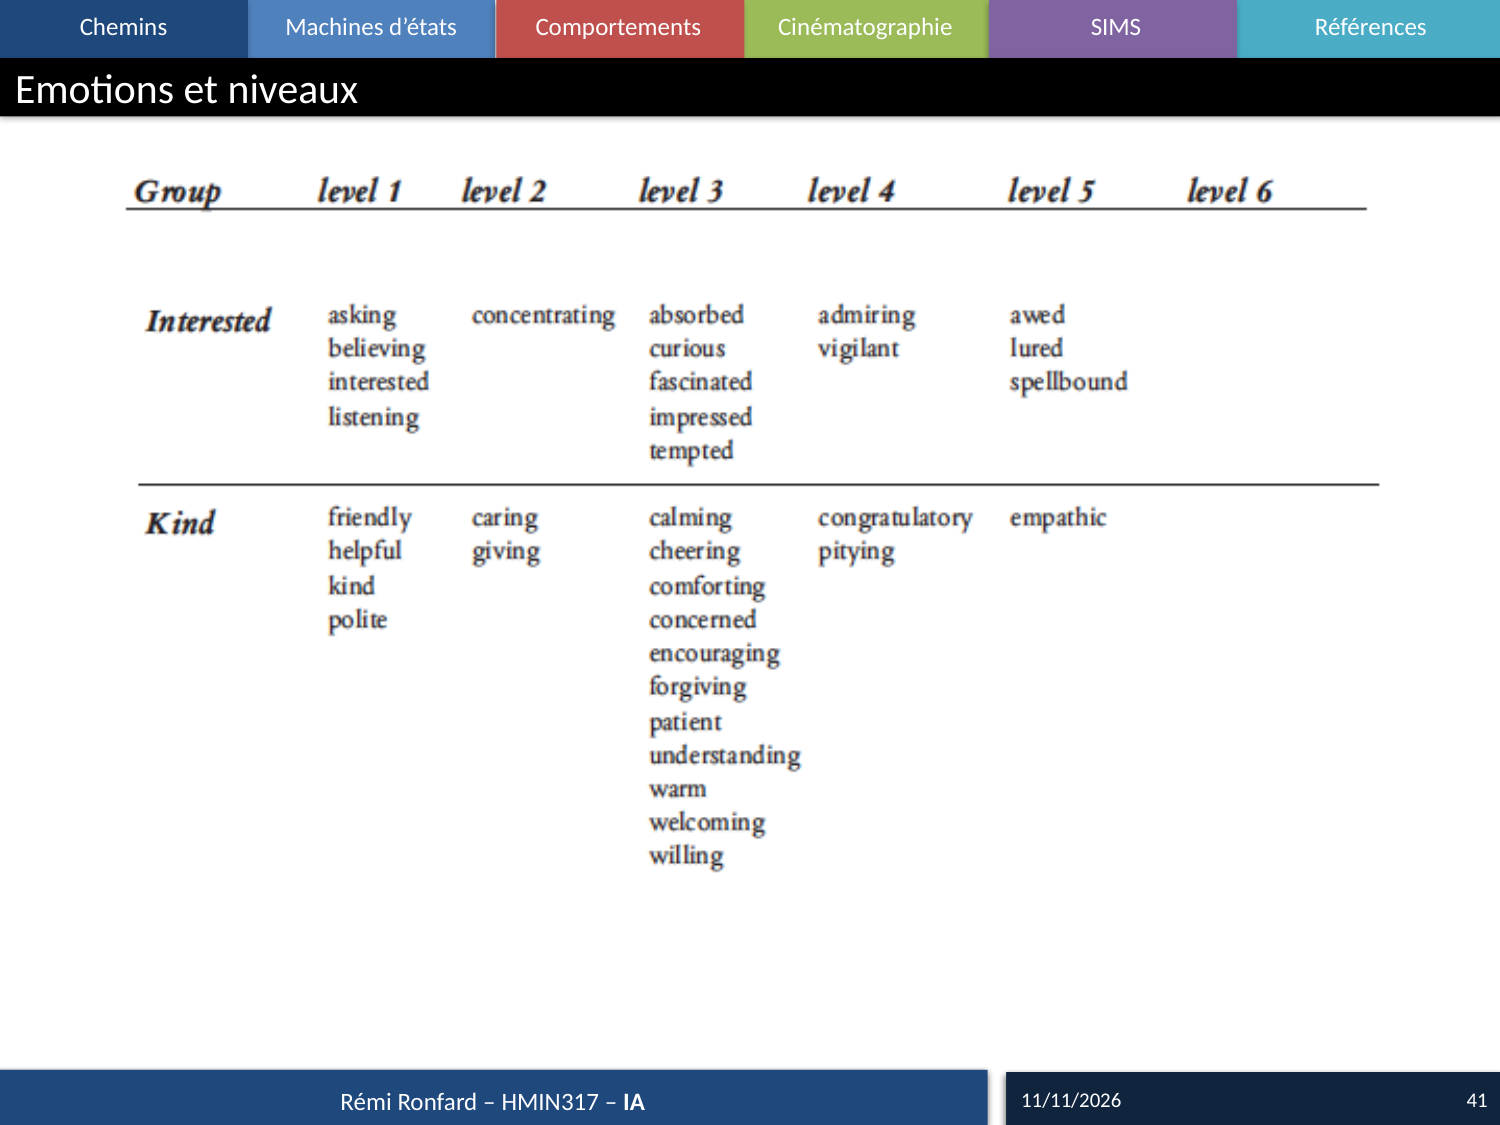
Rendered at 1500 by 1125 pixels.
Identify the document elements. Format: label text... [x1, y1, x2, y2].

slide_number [1006, 1070, 1153, 1125]
slide_number 41 [1153, 1071, 1500, 1125]
title Emotions et niveaux [0, 58, 1500, 117]
footer Rémi Ronfard – HMIN317 – IA [0, 1072, 988, 1125]
picture [114, 153, 1384, 222]
picture [116, 288, 1384, 935]
